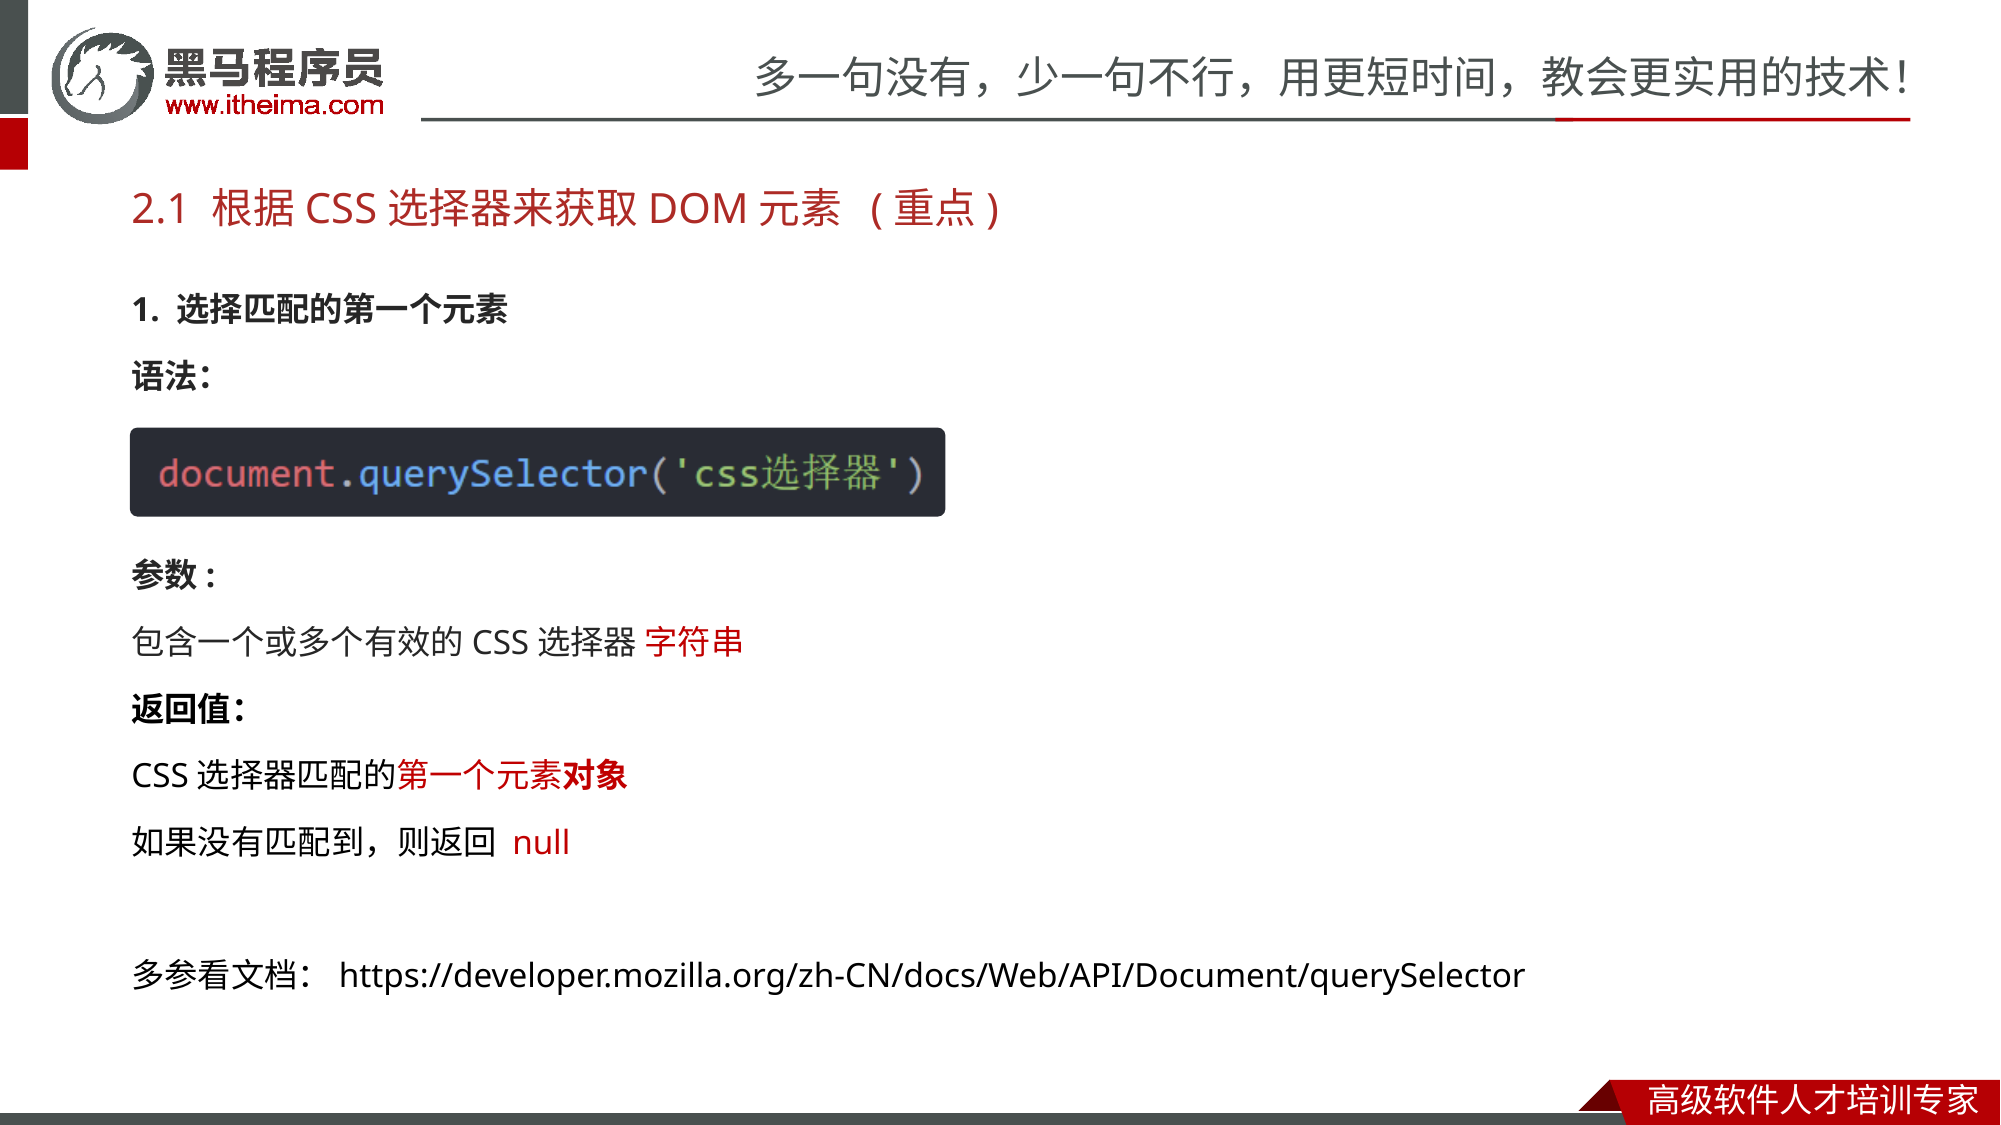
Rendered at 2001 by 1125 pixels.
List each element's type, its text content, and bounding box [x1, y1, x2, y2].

list 1. 选择匹配的第一个元素 语法： 参数: 包含一个或多个有效的CSS选择器 字符串 返回值： CSS选择器匹配的第一个元素对象 如果没有匹配到，则返回 null 多参看文档：https://developer.mozilla.org/zh-CN/docs/Web/API/Document/querySelector [116, 261, 1876, 1008]
title 2.1 根据CSS选择器来获取DOM元素 (重点) [116, 164, 1880, 250]
picture [129, 427, 946, 517]
picture [50, 26, 384, 125]
